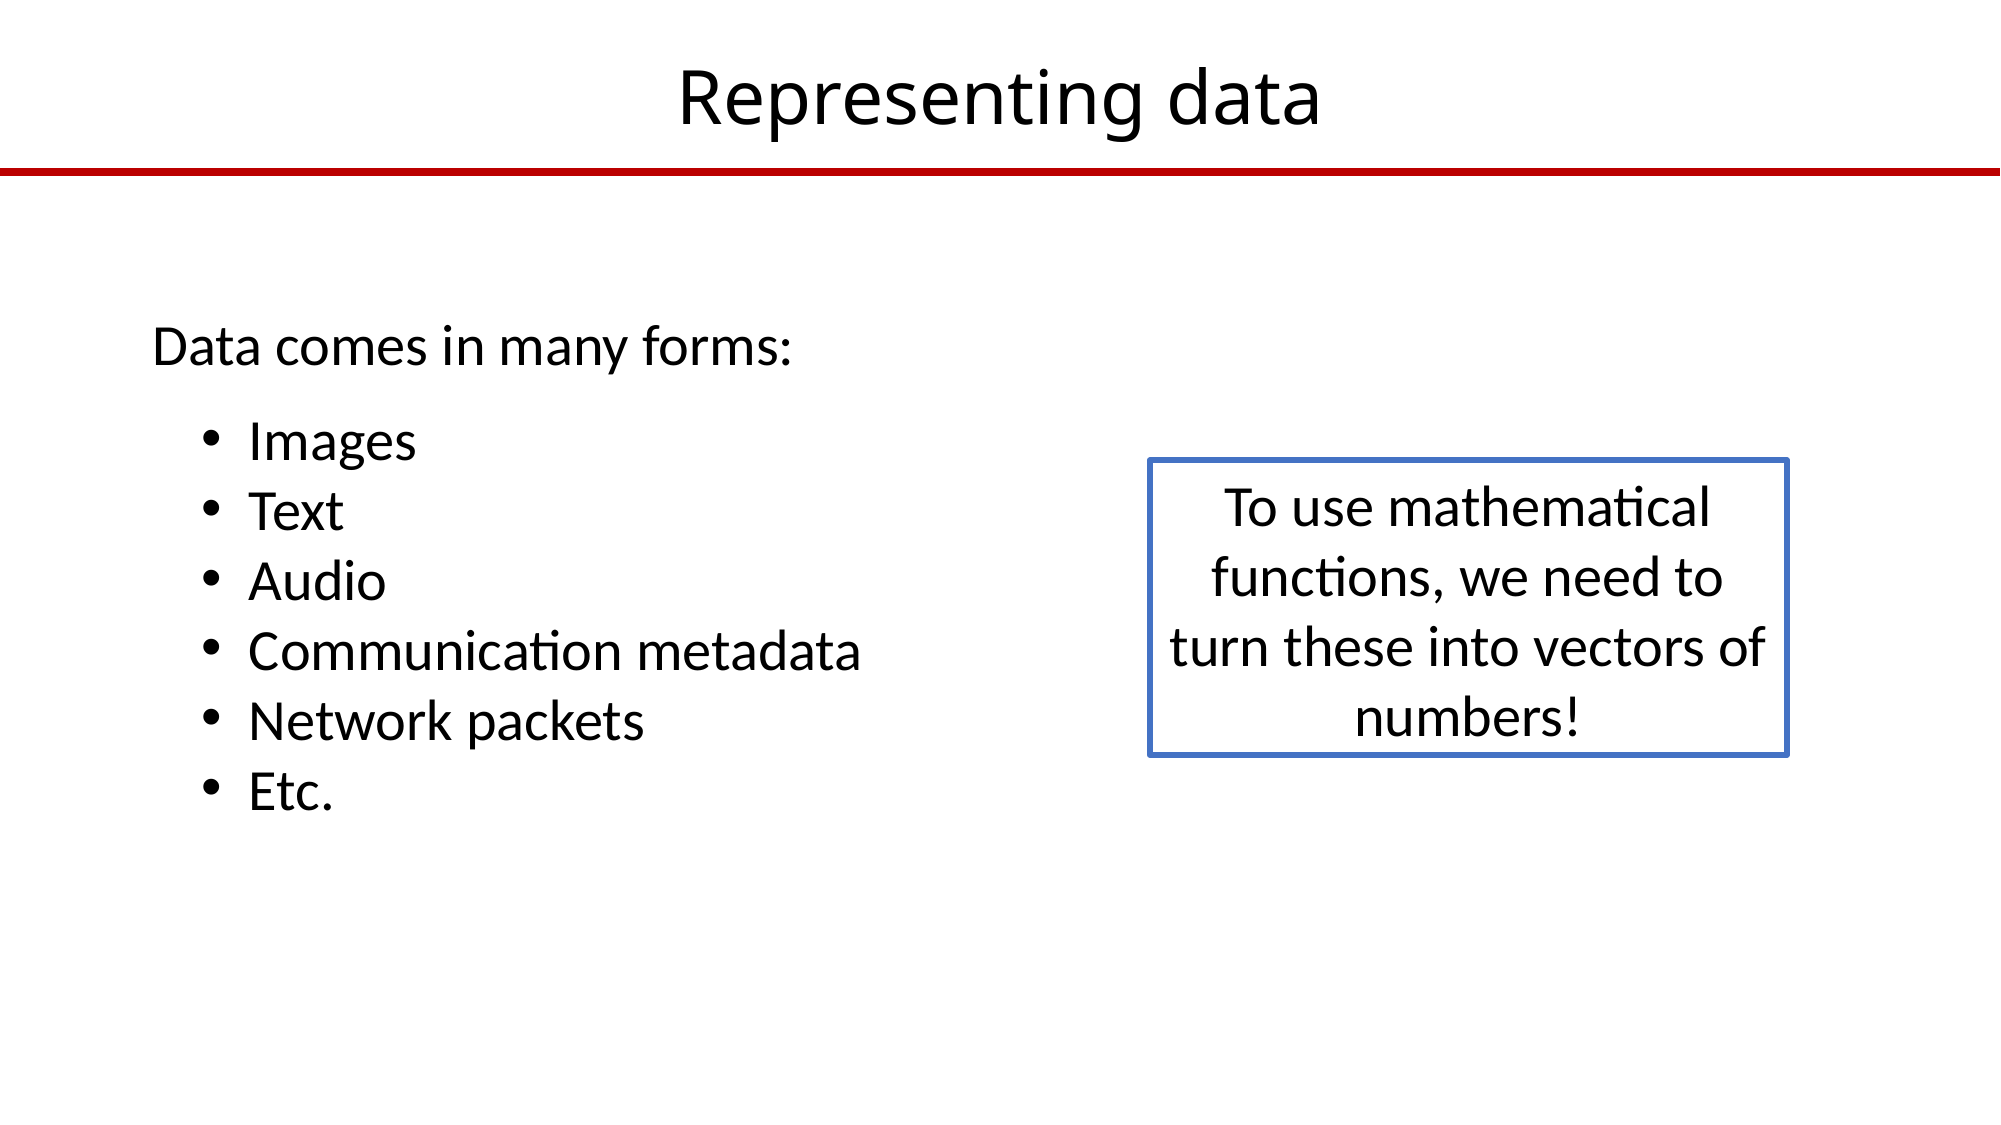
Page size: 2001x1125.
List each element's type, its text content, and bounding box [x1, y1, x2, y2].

list Data comes in many forms: Images Text Audio Communication metadata Network packets Etc. [137, 299, 995, 1014]
text_box To use mathematical functions, we need to turn these into vectors of numbers! [1149, 460, 1787, 755]
title Representing data [137, 50, 1863, 150]
